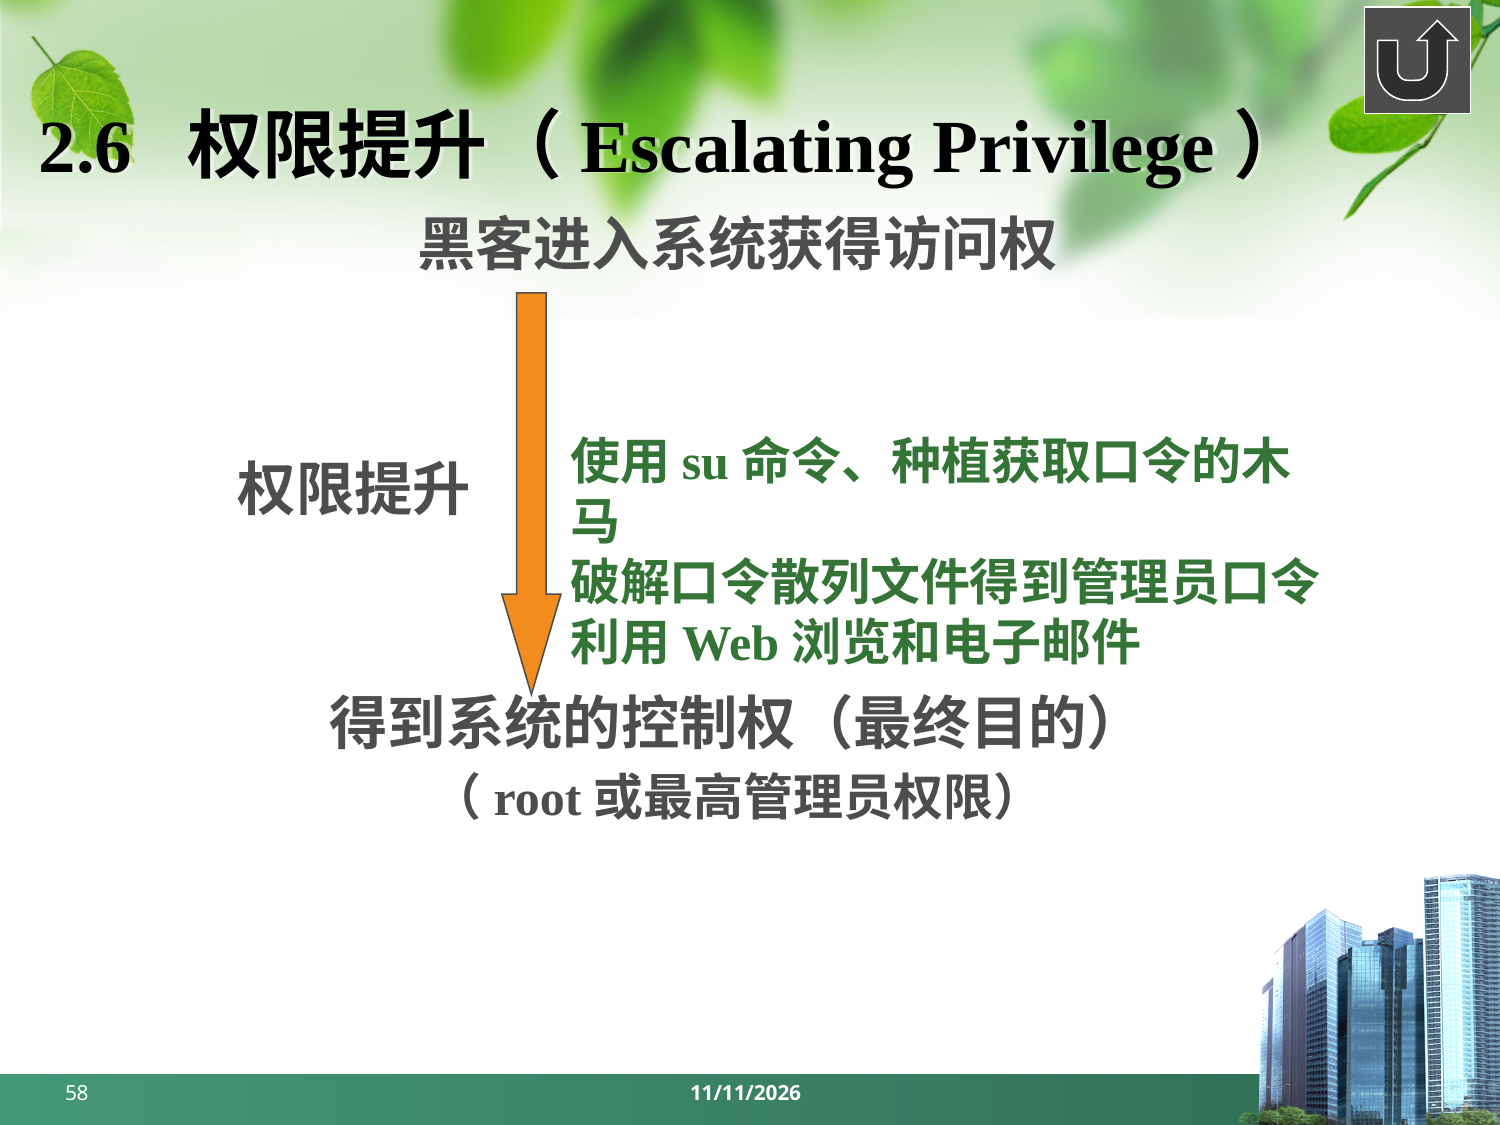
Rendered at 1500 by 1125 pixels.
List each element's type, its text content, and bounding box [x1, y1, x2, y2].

picture [0, 0, 1500, 319]
list 黑客进入系统获得访问权 权限提升 得到系统的控制权（最终目的） （root或最高管理员权限） [50, 200, 1425, 1038]
slide_number 58 [50, 1072, 138, 1113]
text_box 使用su命令、种植获取口令的木马 破解口令散列文件得到管理员口令 利用Web浏览和电子邮件 [555, 456, 1341, 644]
text_box [1364, 7, 1471, 114]
title 2.6 权限提升（Escalating Privilege） [23, 45, 1459, 233]
text_box [501, 292, 555, 695]
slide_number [675, 1072, 1025, 1113]
